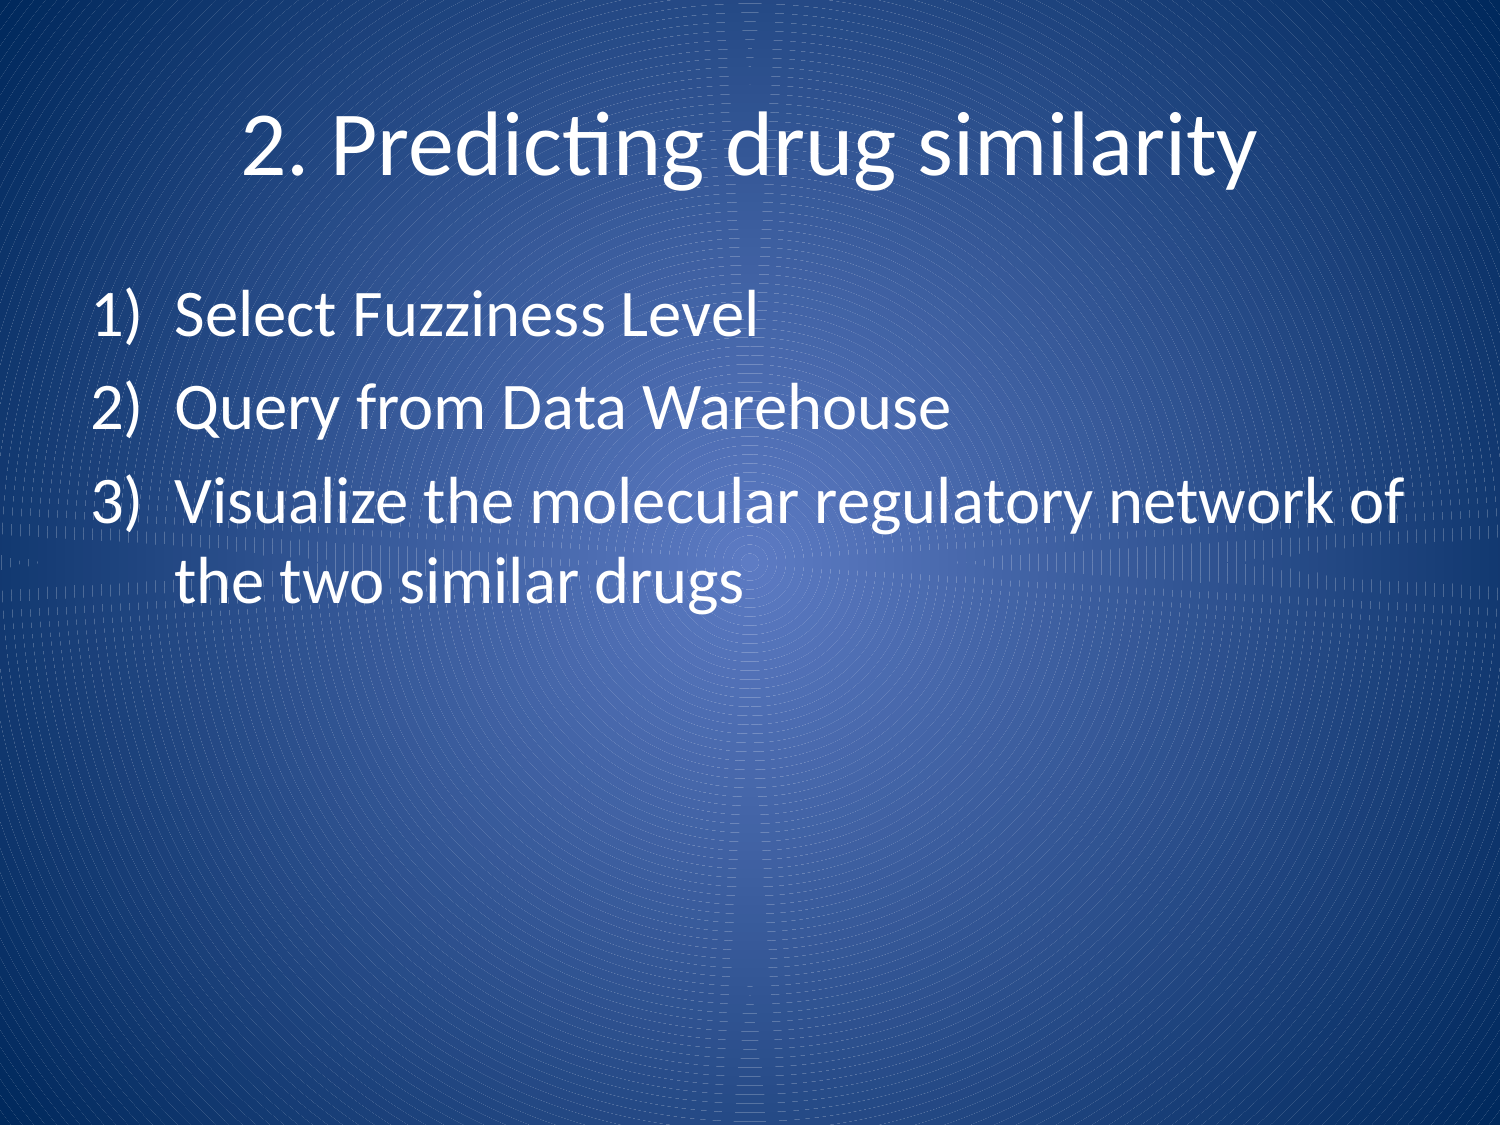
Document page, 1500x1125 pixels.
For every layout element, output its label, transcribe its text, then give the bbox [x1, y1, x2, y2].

list Select Fuzziness Level Query from Data Warehouse Visualize the molecular regulatory network of the two similar drugs [75, 262, 1425, 1005]
title 2. Predicting drug similarity [75, 45, 1425, 233]
